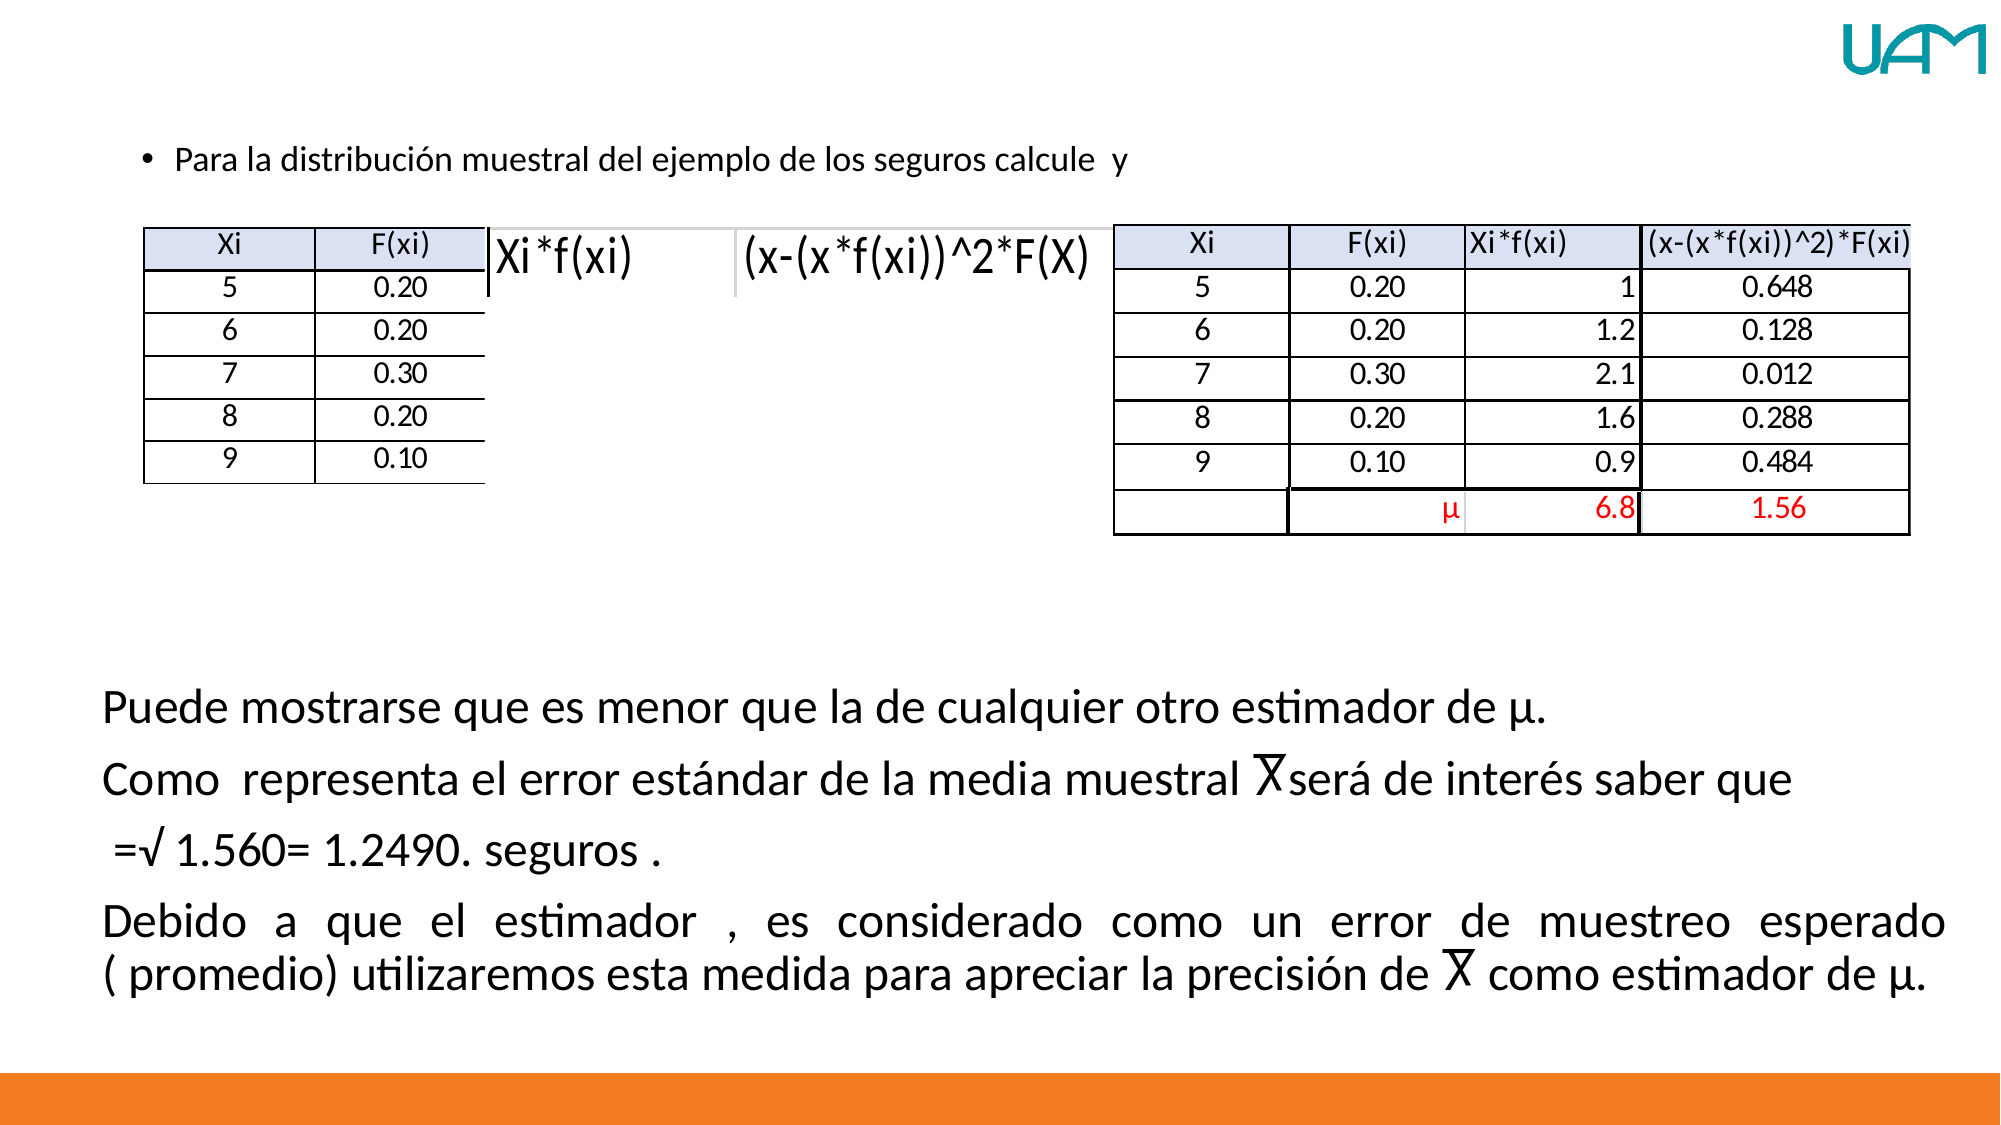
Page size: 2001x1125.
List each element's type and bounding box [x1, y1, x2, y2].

picture [1829, 1, 2000, 97]
text_box [1113, 224, 1913, 538]
text_box [486, 226, 1113, 301]
text_box [142, 226, 487, 486]
